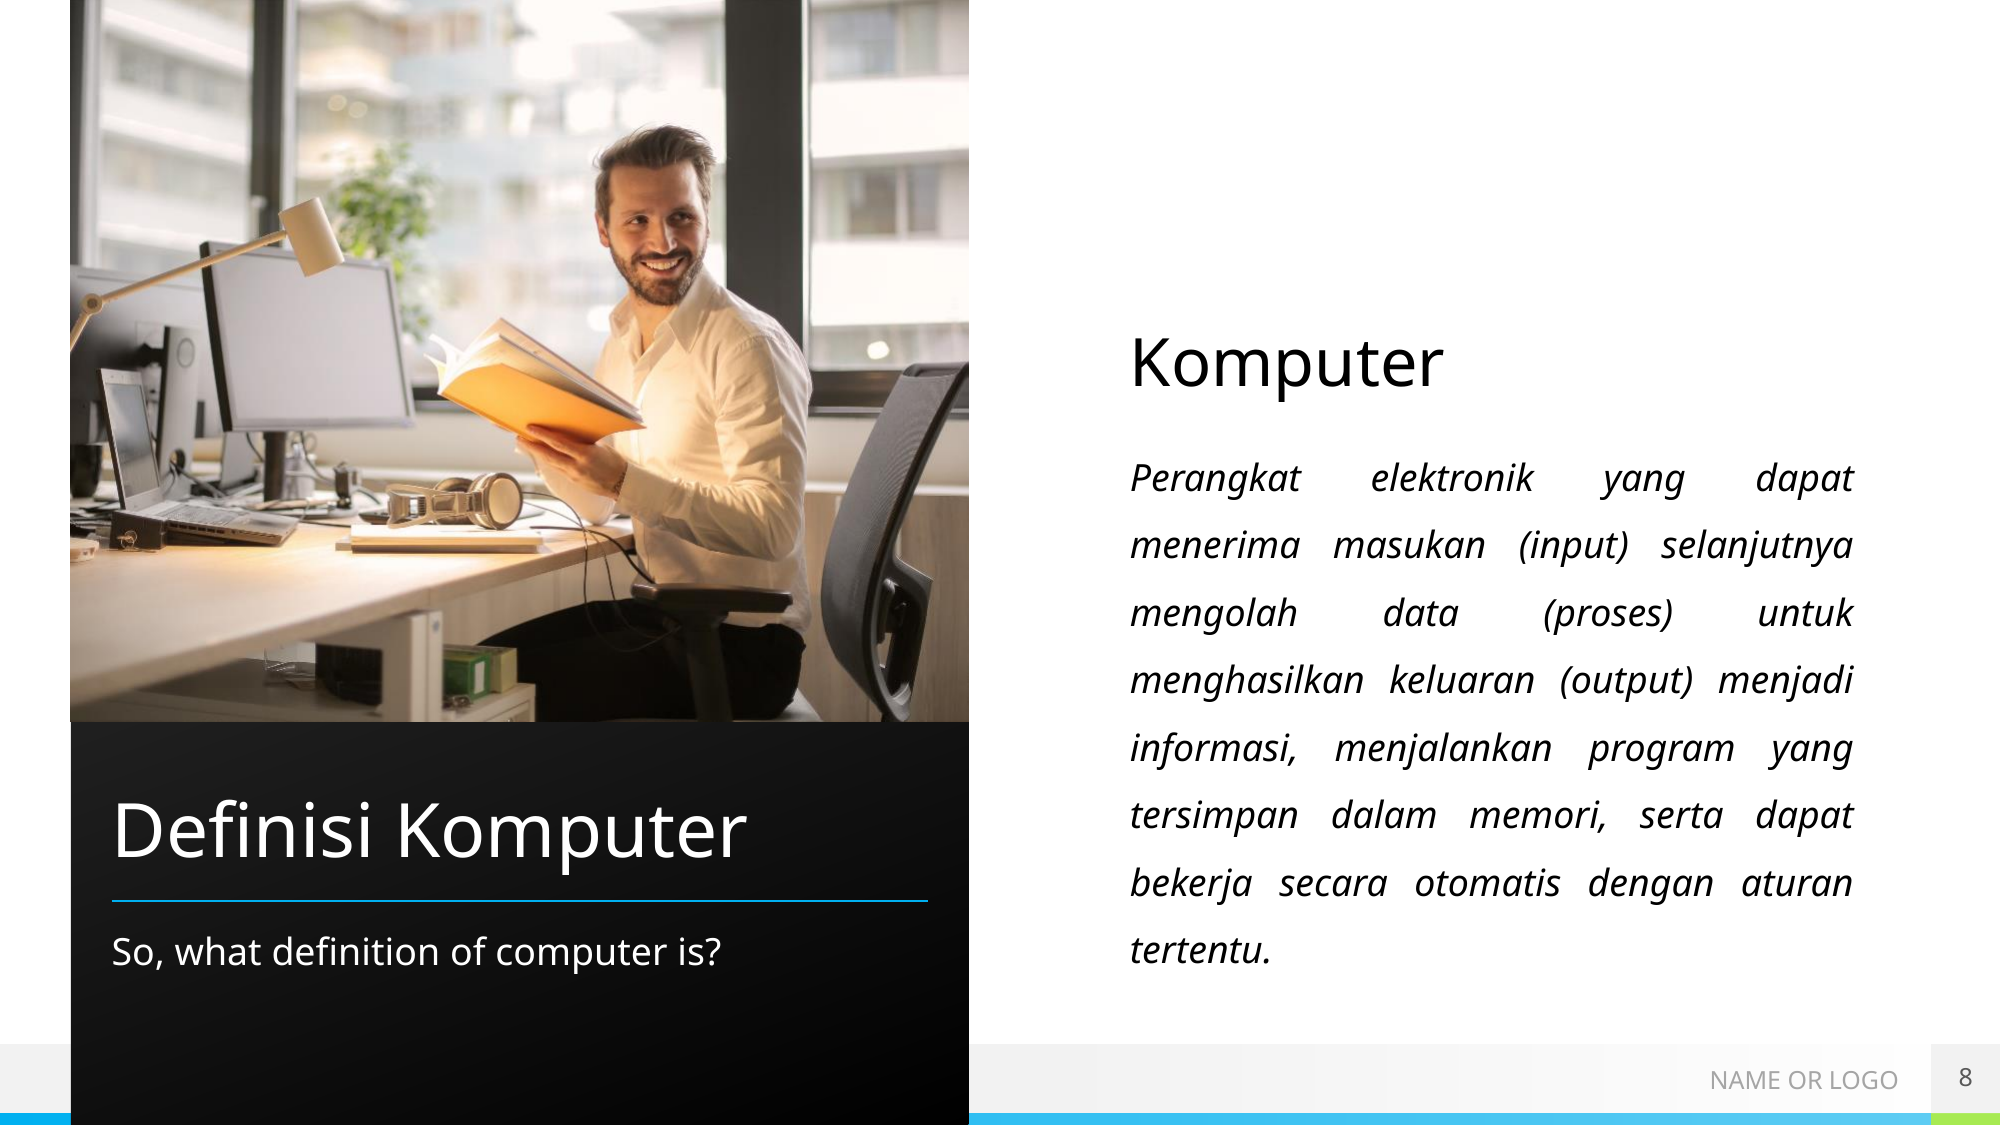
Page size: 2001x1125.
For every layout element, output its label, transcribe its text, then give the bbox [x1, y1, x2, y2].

picture [70, 0, 969, 723]
text_box Komputer Perangkat elektronik yang dapat menerima masukan (input) selanjutnya mengolah data (proses) untuk menghasilkan keluaran (output) menjadi informasi, menjalankan program yang tersimpan dalam memori, serta dapat bekerja secara otomatis dengan aturan tertentu. [1129, 320, 1855, 986]
list So, what definition of computer is? [111, 928, 928, 1045]
slide_number ‹#› [1931, 1044, 2000, 1114]
title Definisi Komputer [111, 731, 928, 874]
